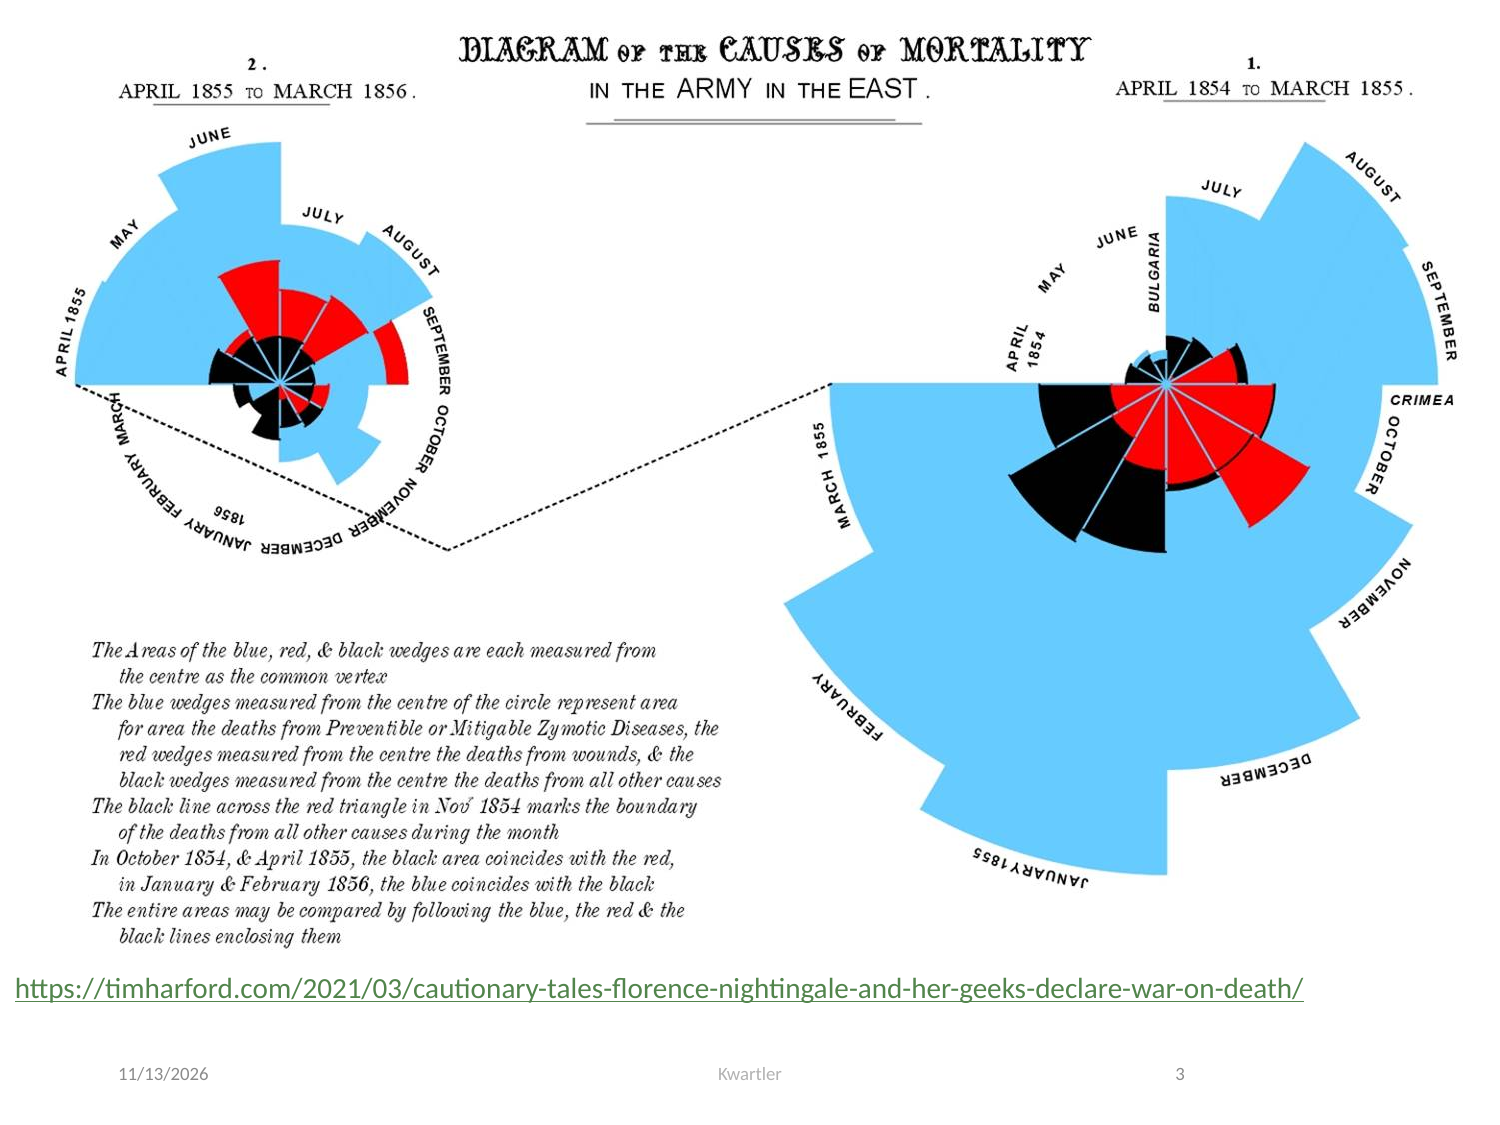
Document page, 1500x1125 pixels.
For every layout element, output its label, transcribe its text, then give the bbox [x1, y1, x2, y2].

slide_number 3 [1059, 1042, 1200, 1103]
text_box https://timharford.com/2021/03/cautionary-tales-florence-nightingale-and-her-geeks-declare-war-on-death/ [0, 961, 1500, 1012]
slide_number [103, 1042, 441, 1103]
footer Kwartler [496, 1042, 1004, 1103]
picture [0, 29, 1500, 956]
